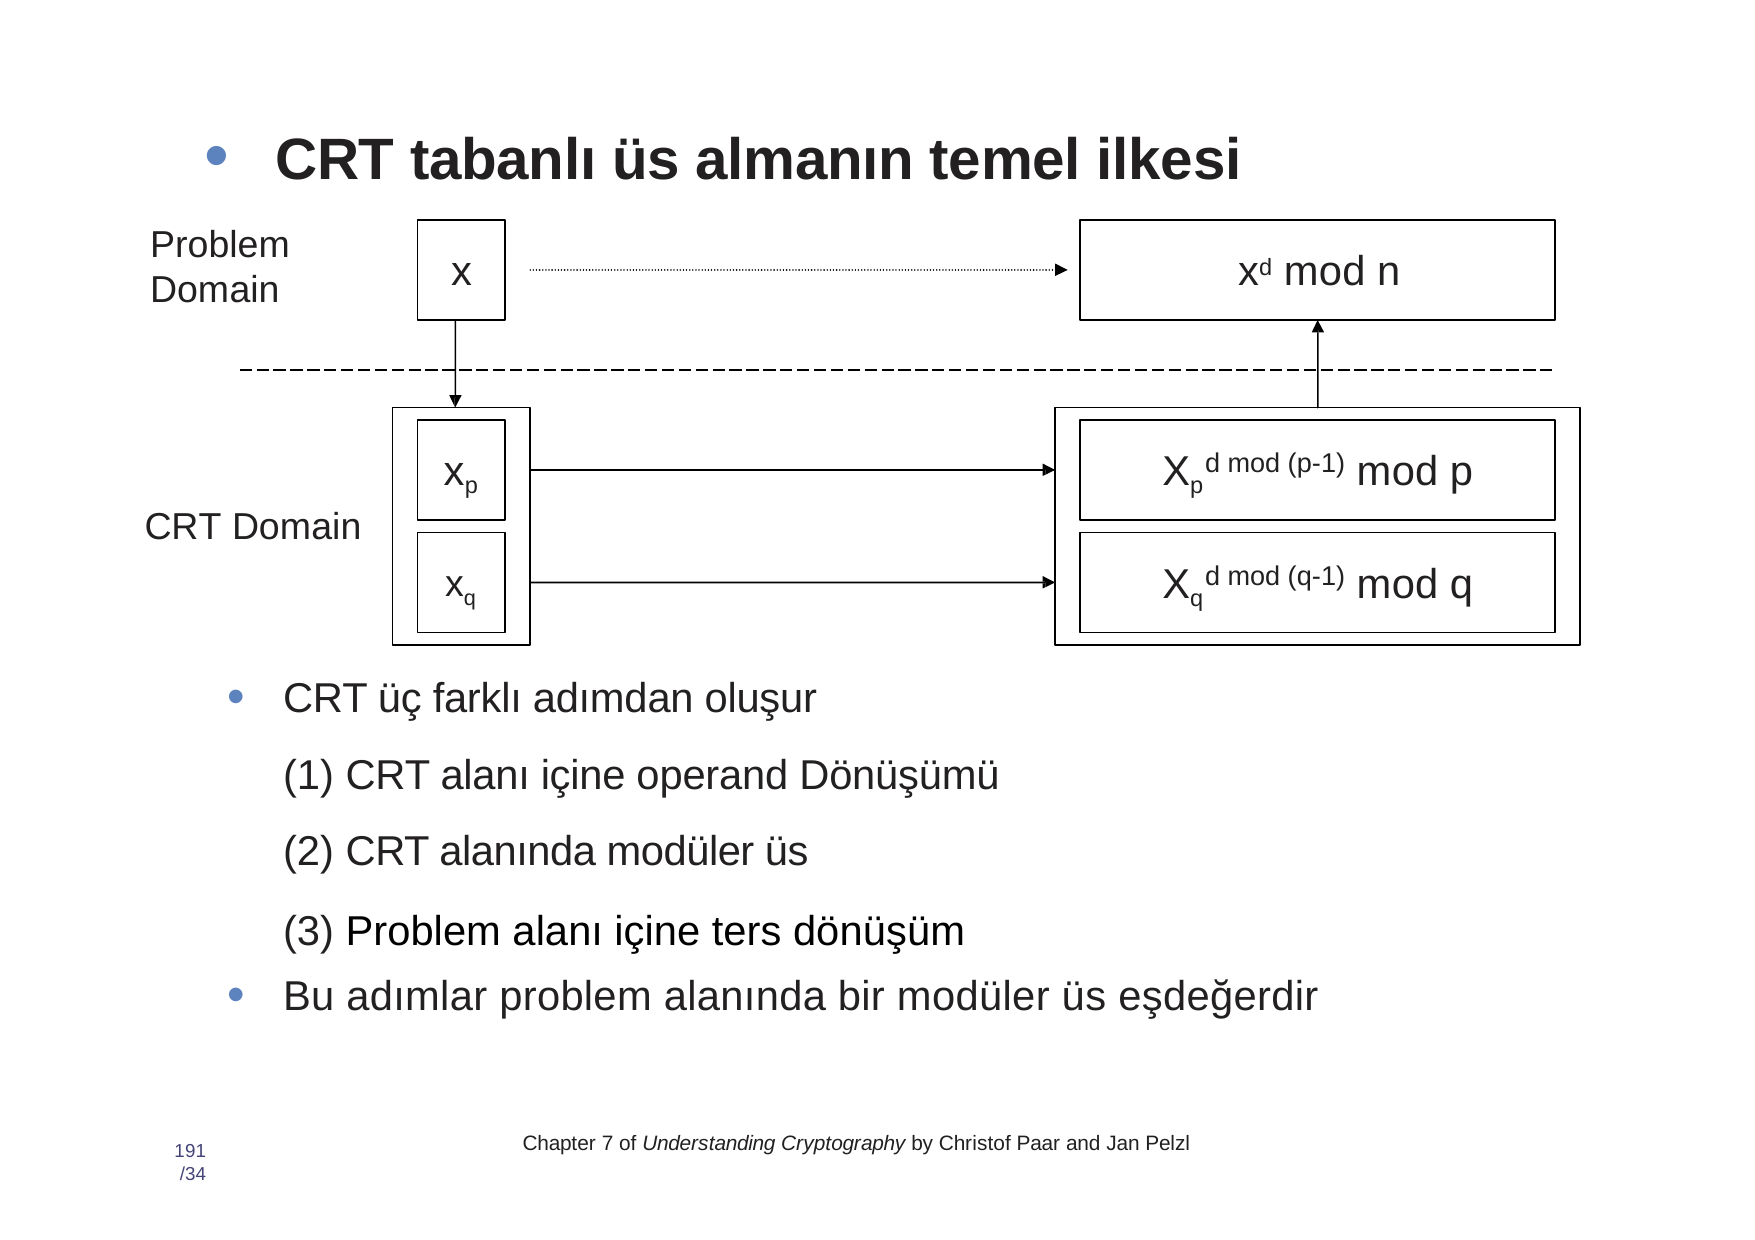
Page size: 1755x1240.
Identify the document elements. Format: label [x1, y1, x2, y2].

text_box [225, 670, 1470, 1096]
text_box [239, 219, 1581, 645]
slide_number [170, 1139, 224, 1164]
text_box [148, 220, 293, 313]
title [202, 108, 1552, 181]
footer [520, 1129, 1194, 1157]
text_box [142, 501, 364, 549]
